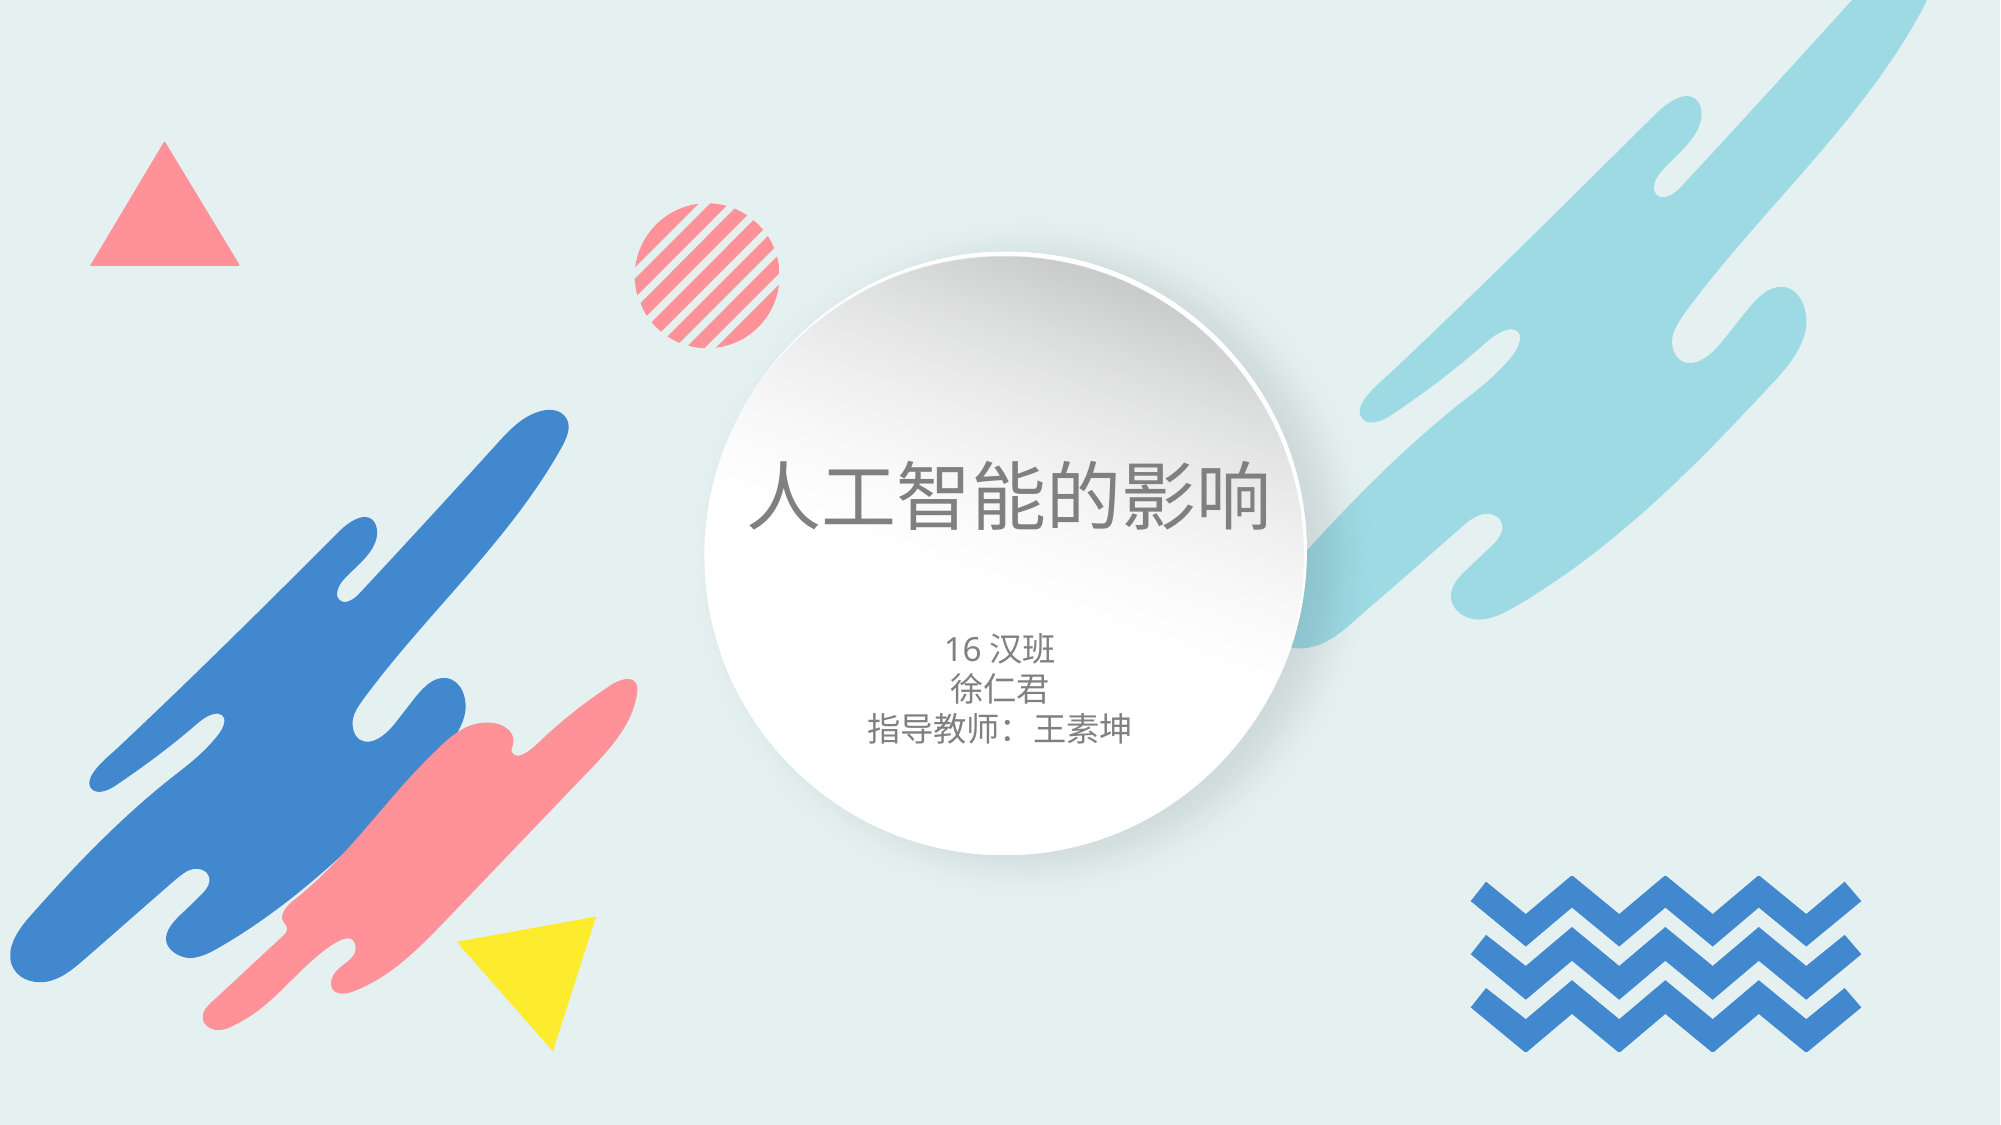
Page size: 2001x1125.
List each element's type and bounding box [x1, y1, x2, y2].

picture [634, 0, 1929, 855]
picture [10, 409, 639, 1031]
picture [89, 142, 240, 266]
picture [1469, 876, 1862, 1052]
